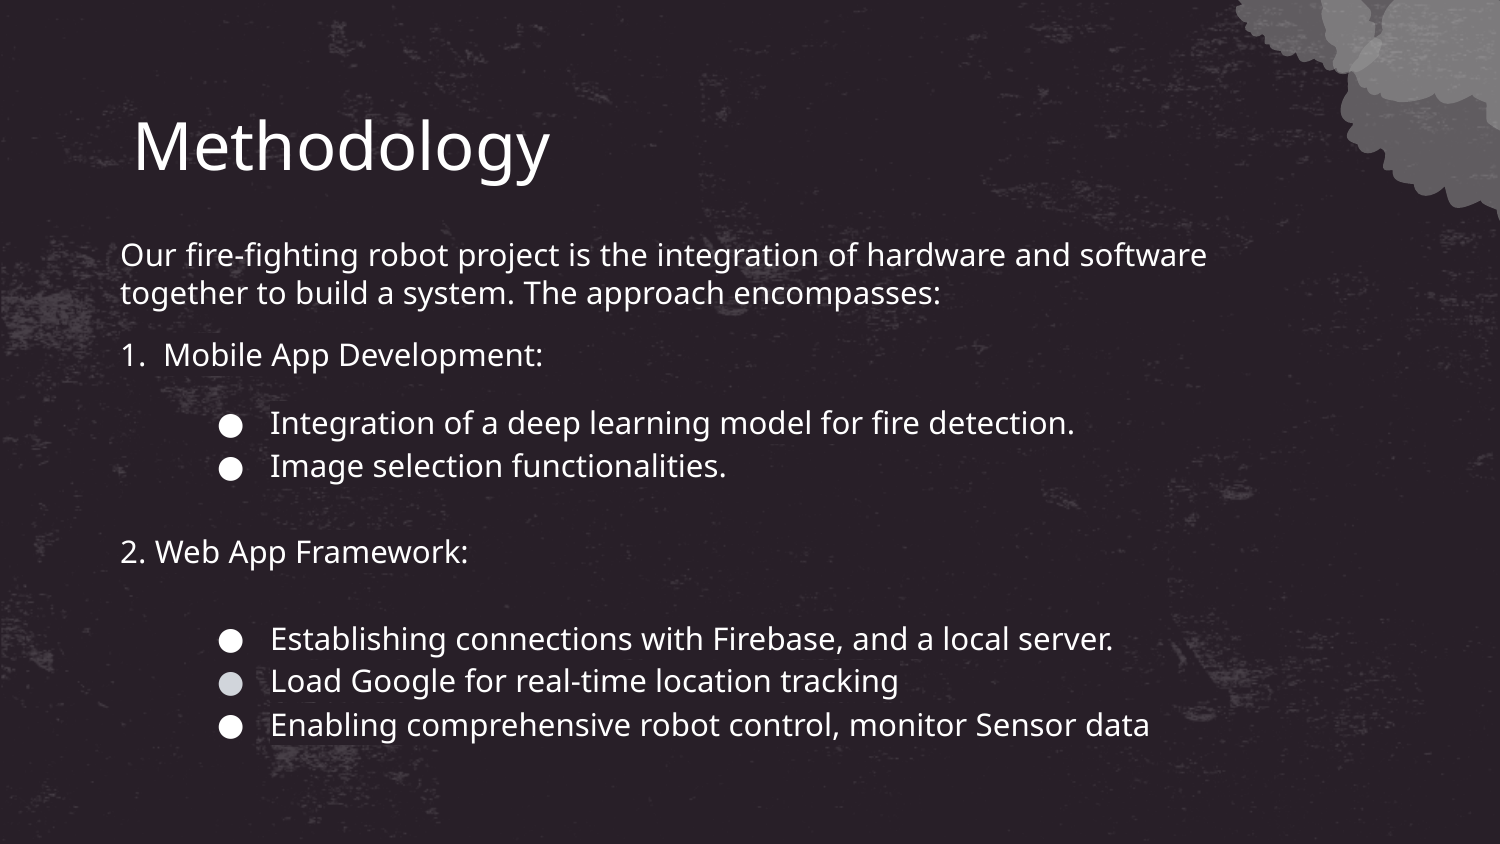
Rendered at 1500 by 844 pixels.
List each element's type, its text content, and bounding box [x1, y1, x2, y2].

subtitle Our fire-fighting robot project is the integration of hardware and software together to build a system. The approach encompasses: 1. Mobile App Development: Integration of a deep learning model for fire detection. Image selection functionalities. 2. Web App Framework: Establishing connections with Firebase, and a local server. Load Google for real-time location tracking Enabling comprehensive robot control, monitor Sensor data [105, 220, 1224, 732]
title Methodology [117, 88, 1383, 167]
